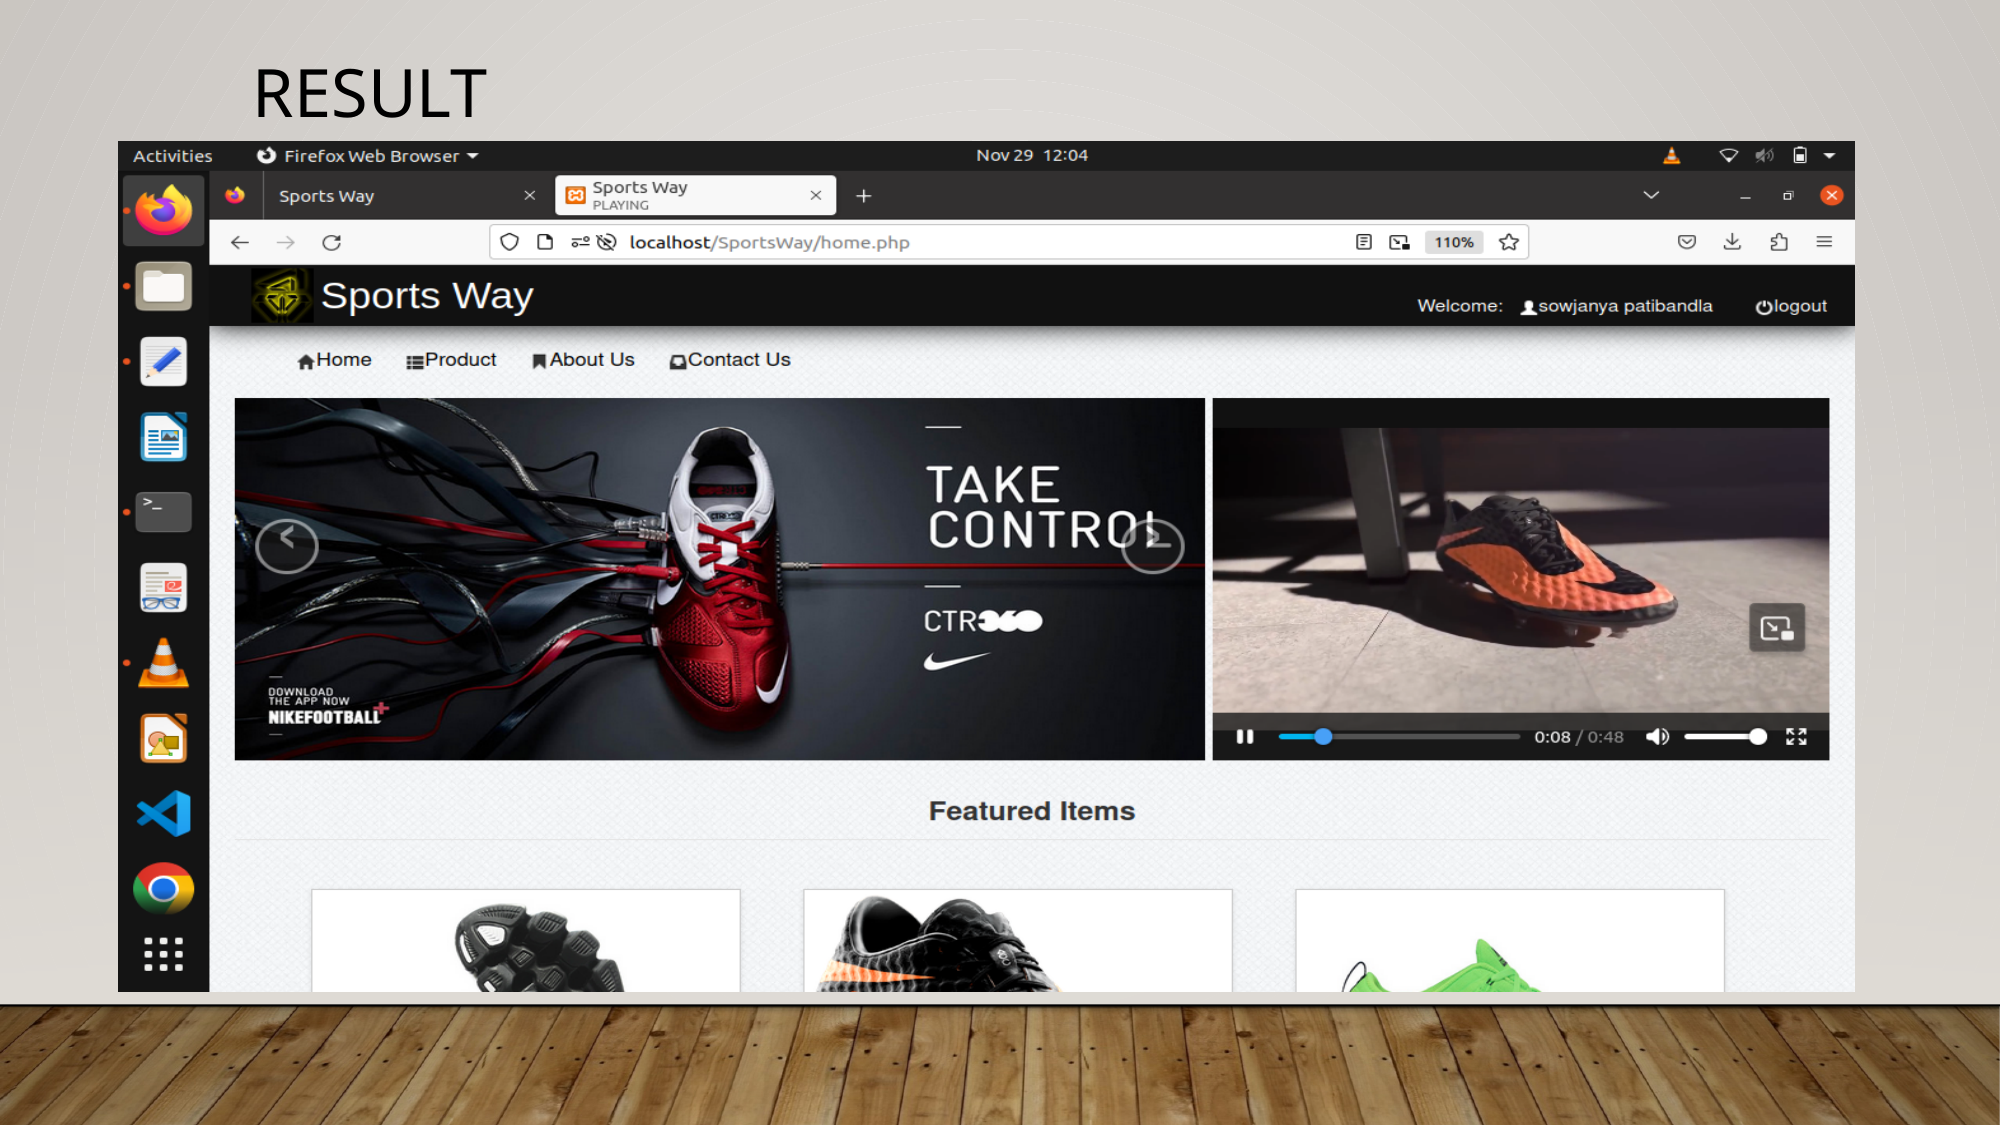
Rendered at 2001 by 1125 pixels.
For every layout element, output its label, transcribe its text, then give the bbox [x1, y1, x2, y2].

picture [0, 1007, 2000, 1125]
text_box Result [238, 53, 1809, 138]
picture [117, 141, 1855, 993]
